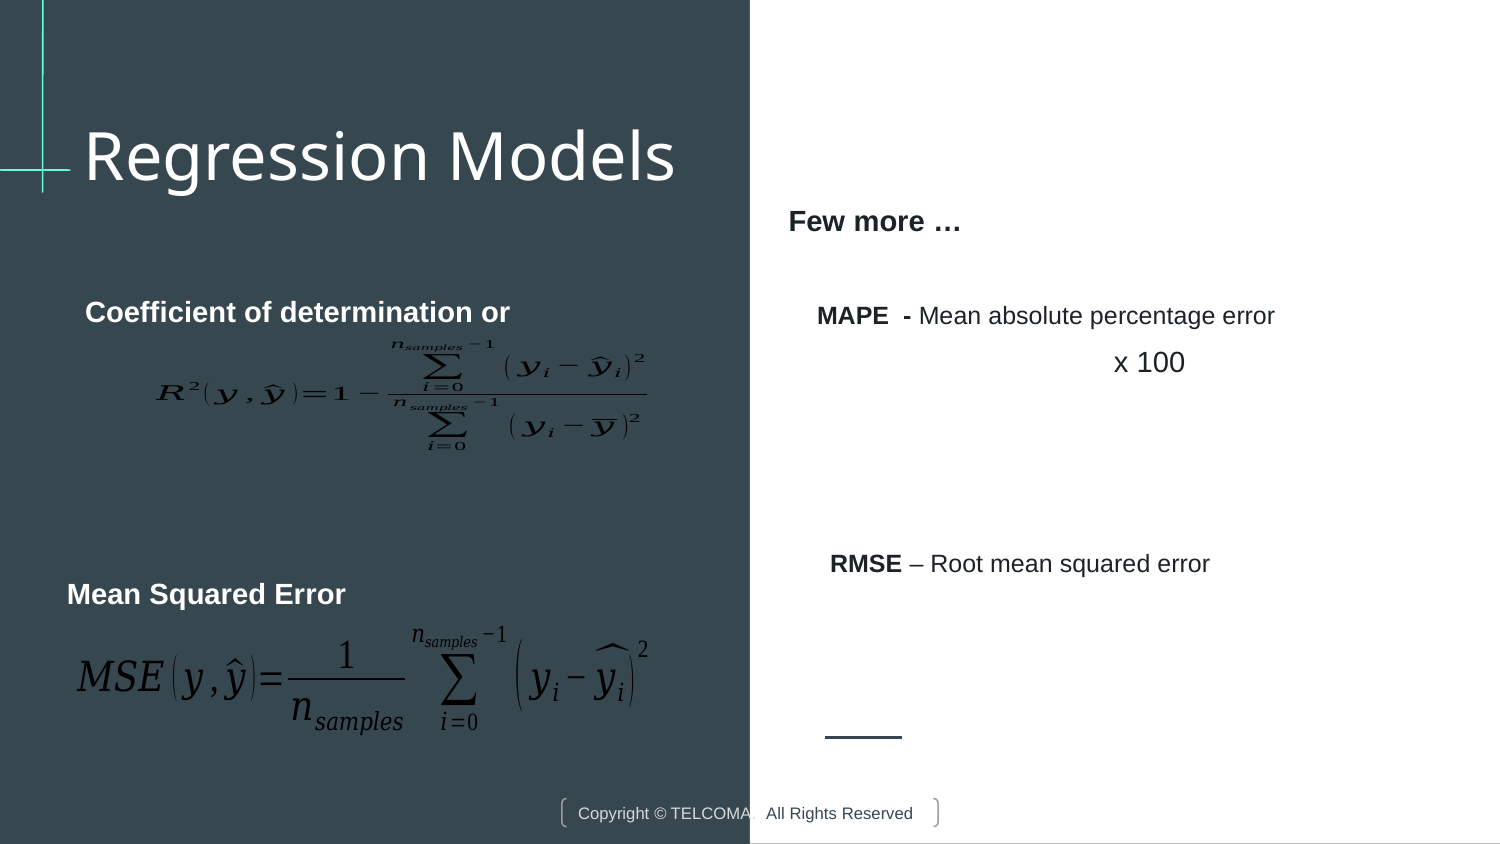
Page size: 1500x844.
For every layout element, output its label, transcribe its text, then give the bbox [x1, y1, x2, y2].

text_box Few more … [773, 194, 978, 245]
text_box [574, 651, 1081, 703]
text_box MAPE - Mean absolute percentage error [802, 291, 1291, 397]
text_box Mean Squared Error [52, 568, 362, 618]
title Regression Models [68, 32, 760, 209]
text_box RMSE – Root mean squared error [815, 539, 1226, 585]
